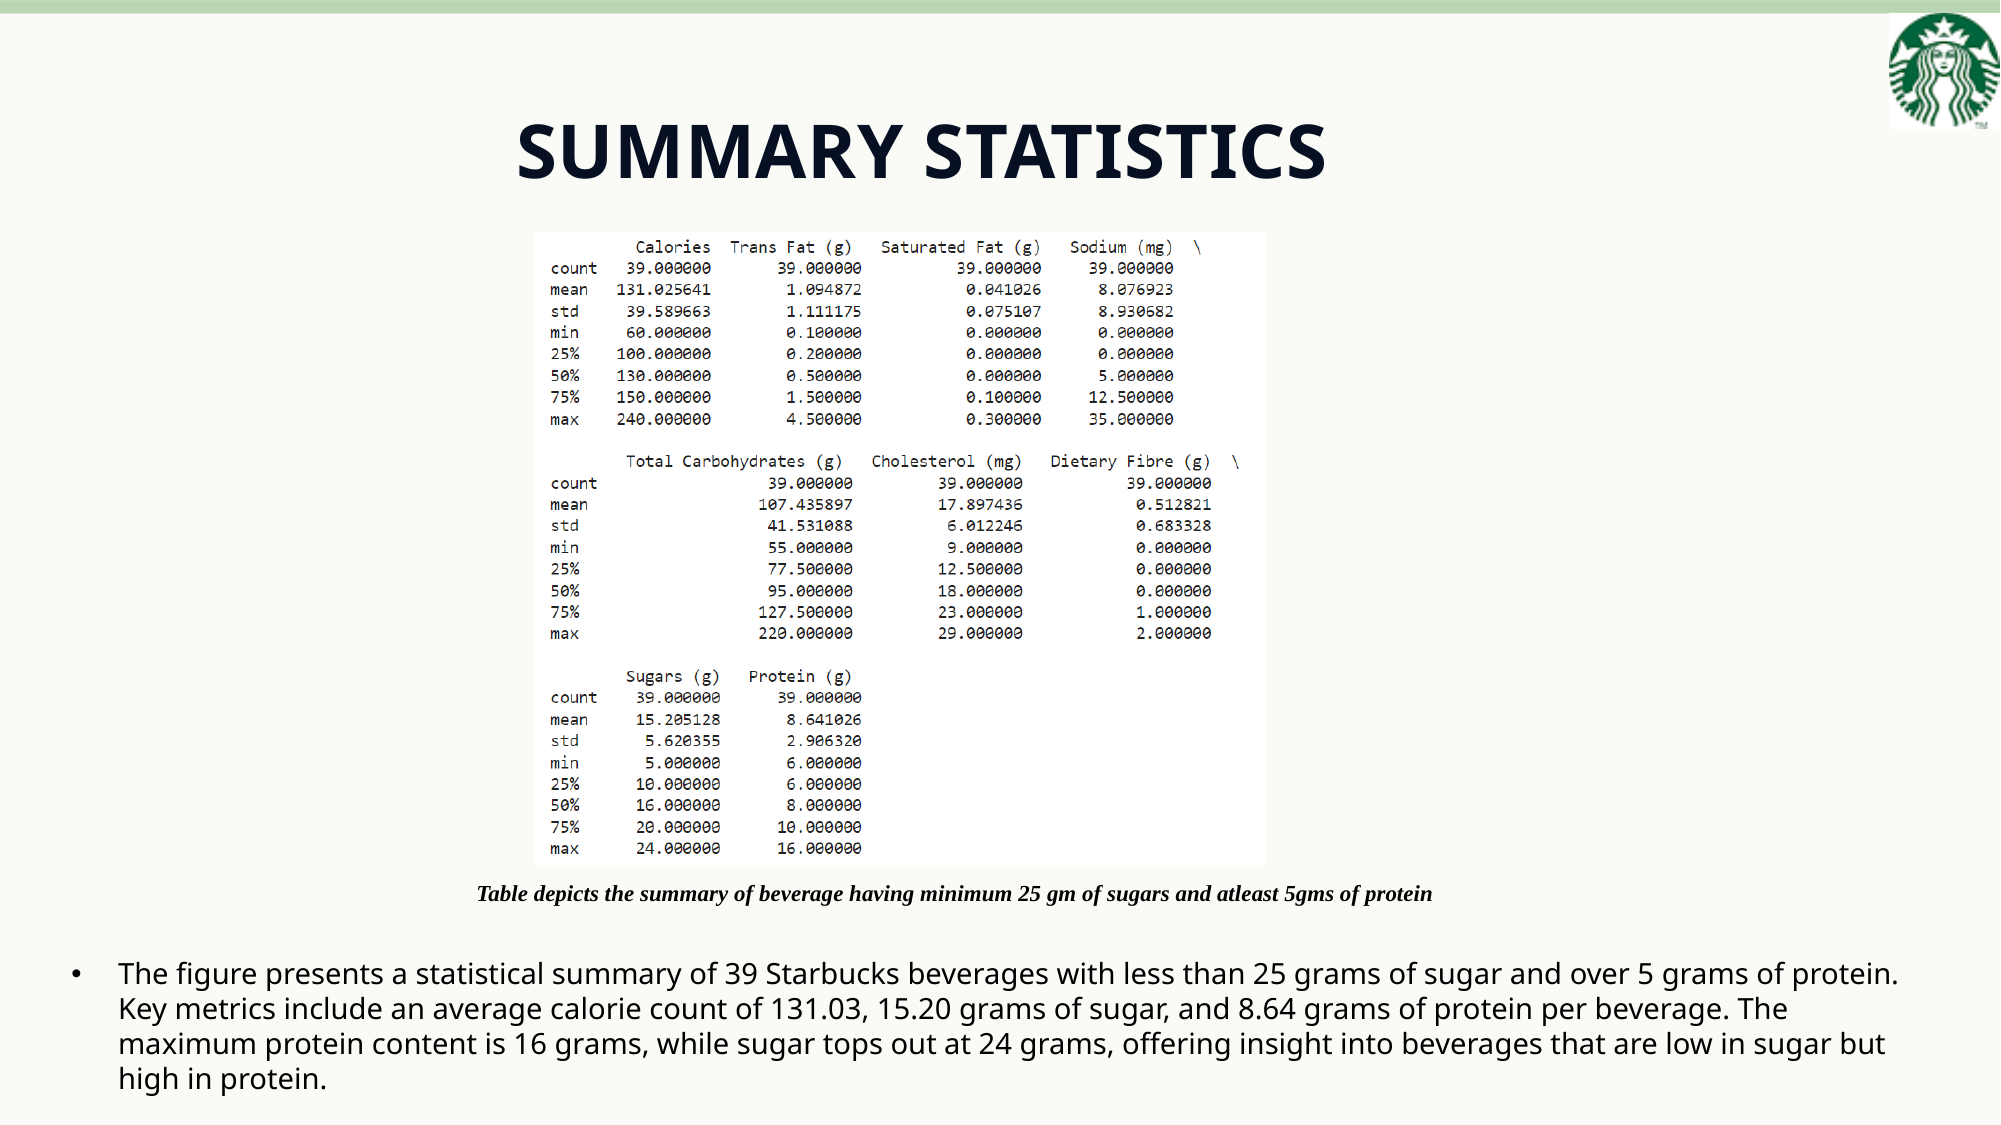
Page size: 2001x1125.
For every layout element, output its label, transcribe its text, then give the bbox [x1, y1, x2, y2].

text_box Table depicts the summary of beverage having minimum 25 gm of sugars and atleast 5gms of protein [461, 870, 1831, 913]
text_box SUMMARY STATISTICS [501, 107, 1345, 246]
picture [535, 232, 1266, 865]
picture [0, 0, 2000, 129]
text_box The figure presents a statistical summary of 39 Starbucks beverages with less than 25 grams of sugar and over 5 grams of protein. Key metrics include an average calorie count of 131.03, 15.20 grams of sugar, and 8.64 grams of protein per beverage. The maximum protein content is 16 grams, while sugar tops out at 24 grams, offering insight into beverages that are low in sugar but high in protein. [56, 948, 1943, 1103]
